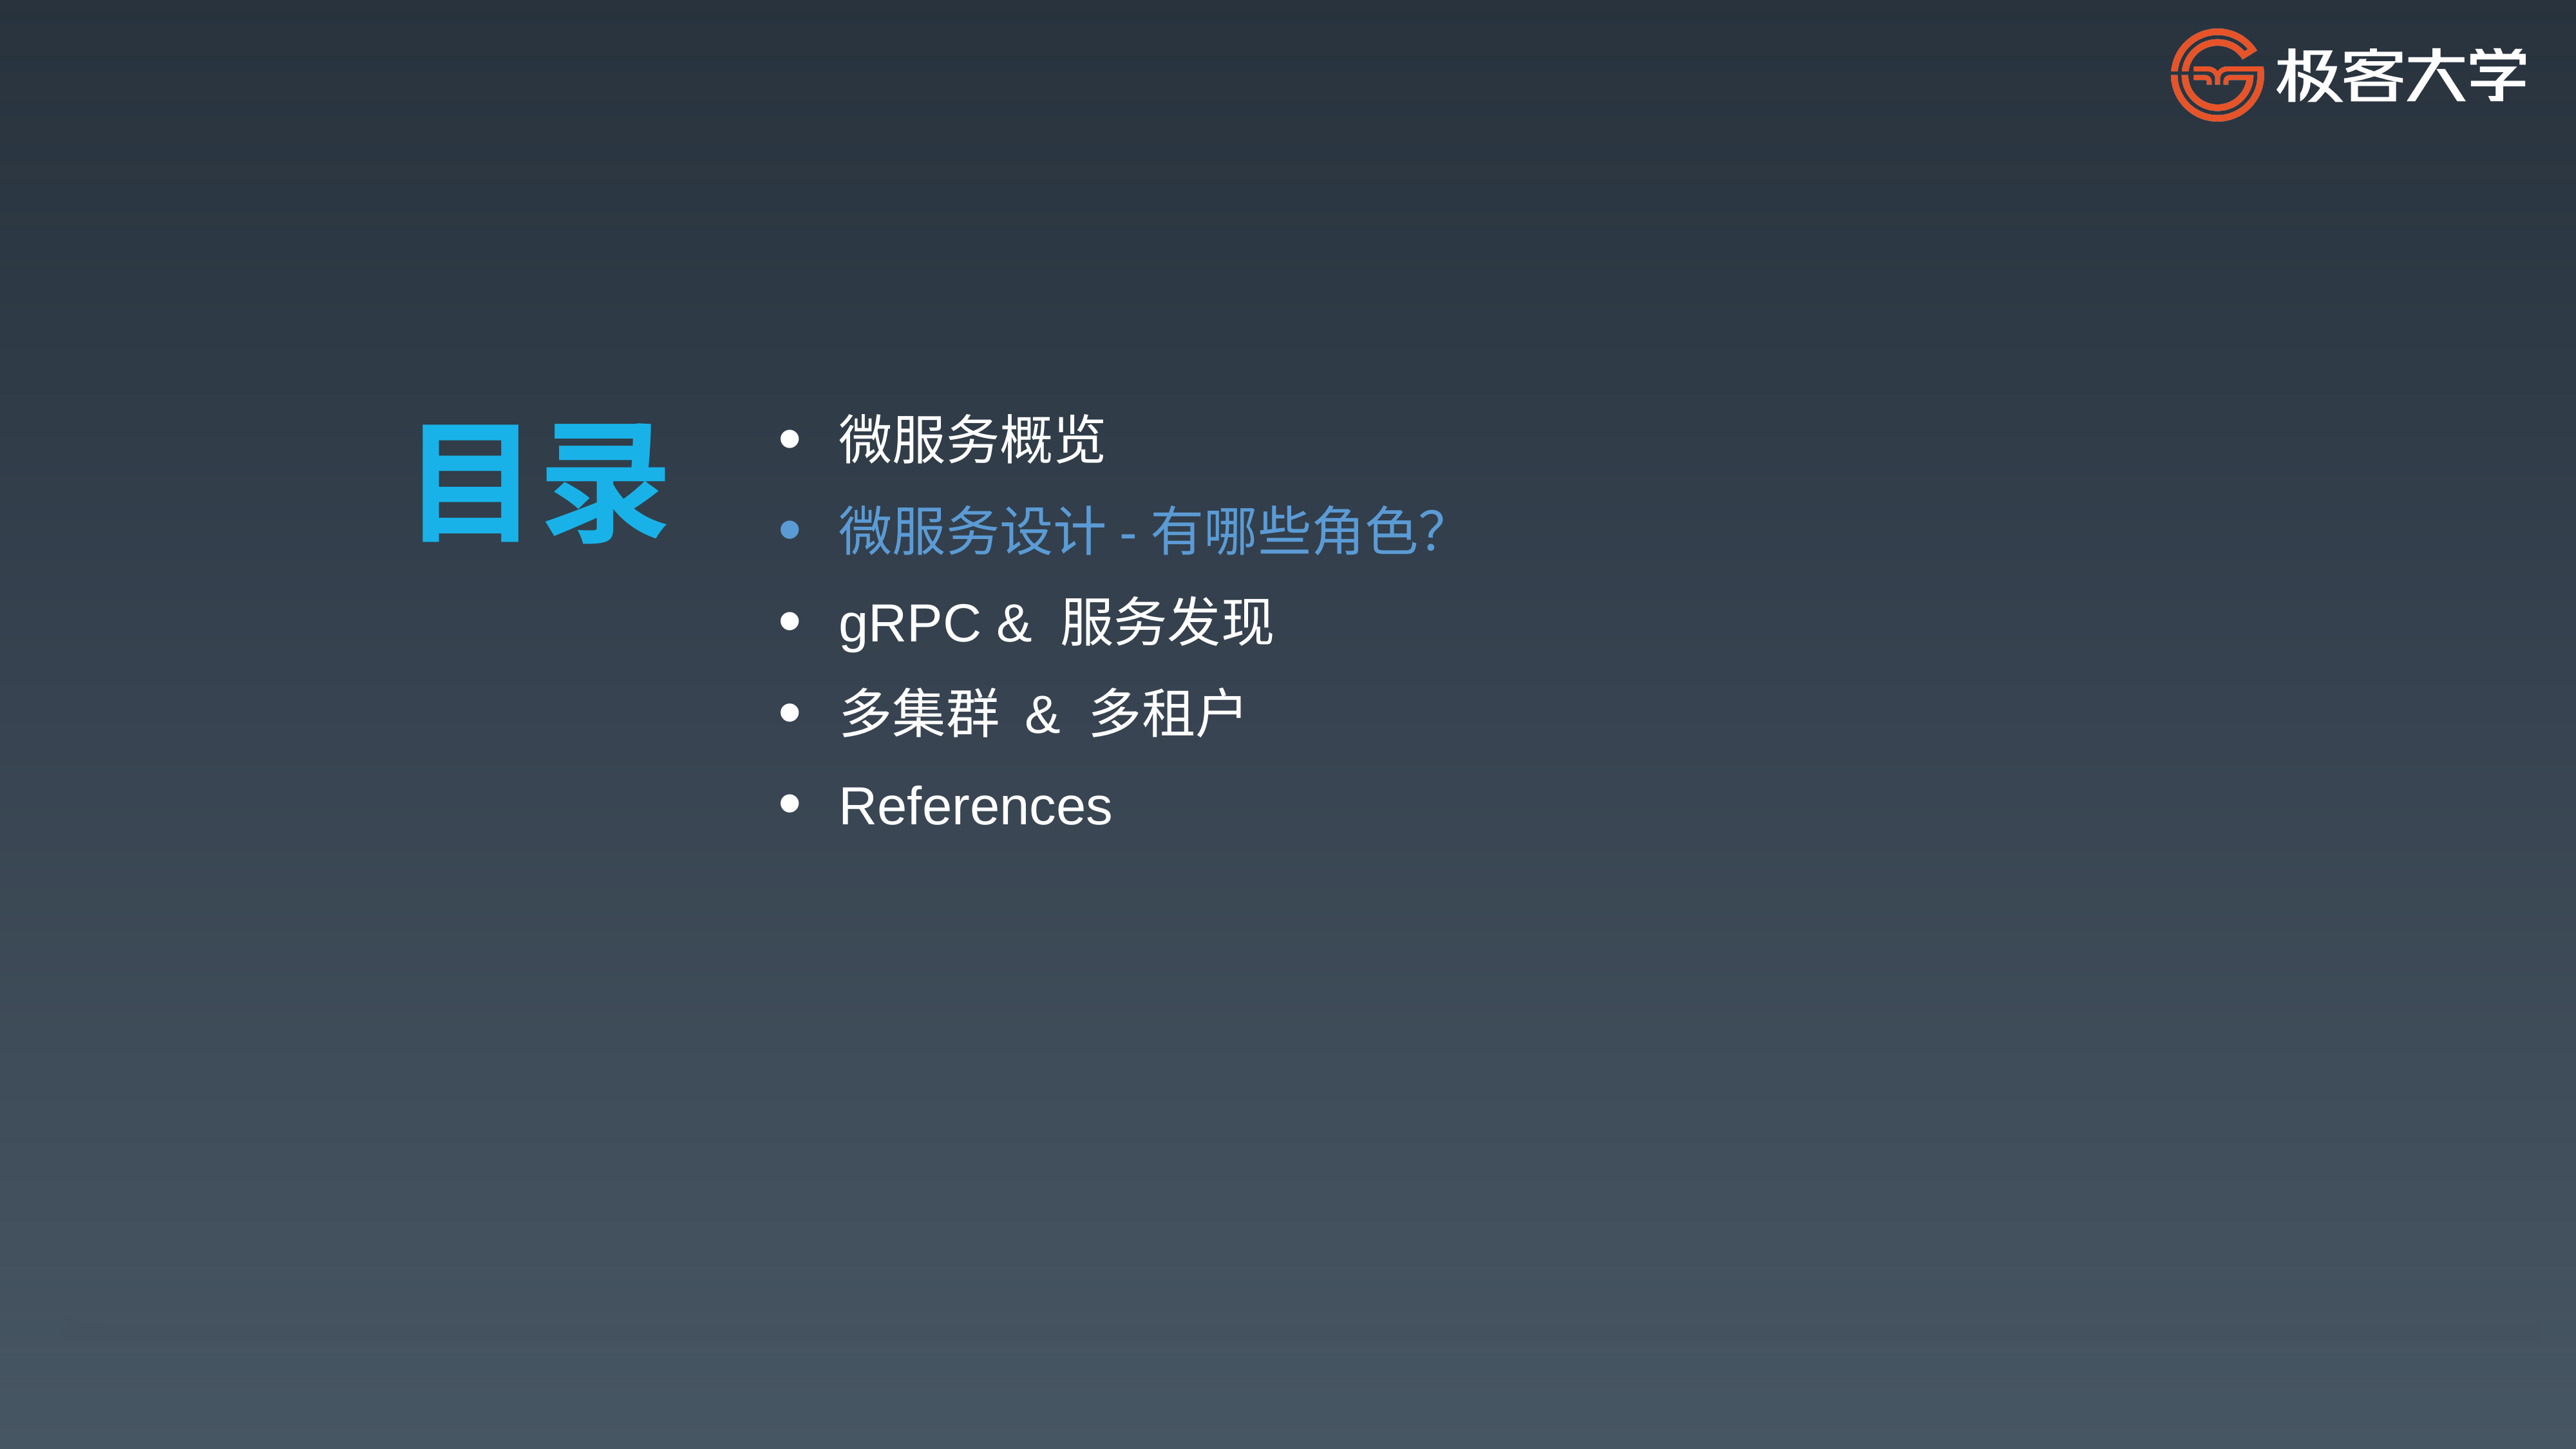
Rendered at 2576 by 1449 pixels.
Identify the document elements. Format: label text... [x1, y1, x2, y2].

list 微服务概览 微服务设计-有哪些角色？ gRPC & 服务发现 多集群 & 多租户 References [773, 400, 2320, 1224]
picture [0, 0, 2576, 1449]
